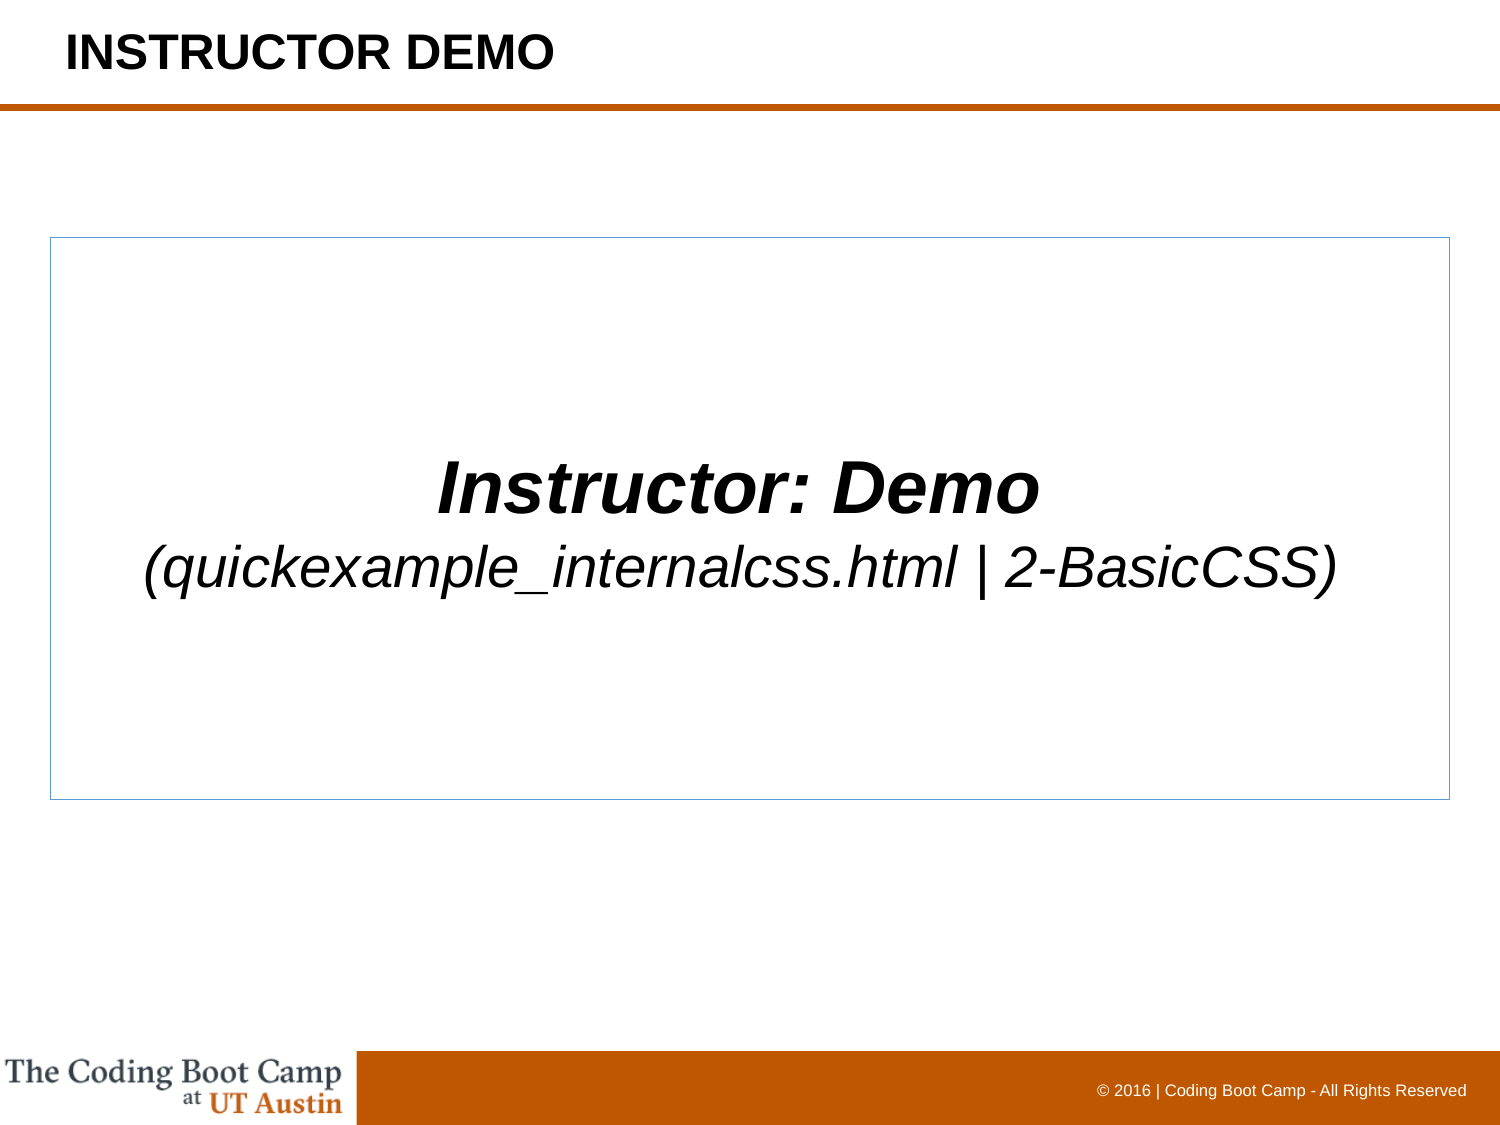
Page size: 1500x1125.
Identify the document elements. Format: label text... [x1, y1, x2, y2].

title INSTRUCTOR DEMO [50, 0, 948, 108]
text_box Instructor: Demo (quickexample_internalcss.html | 2-BasicCSS) [50, 237, 1450, 800]
picture [0, 1050, 357, 1125]
